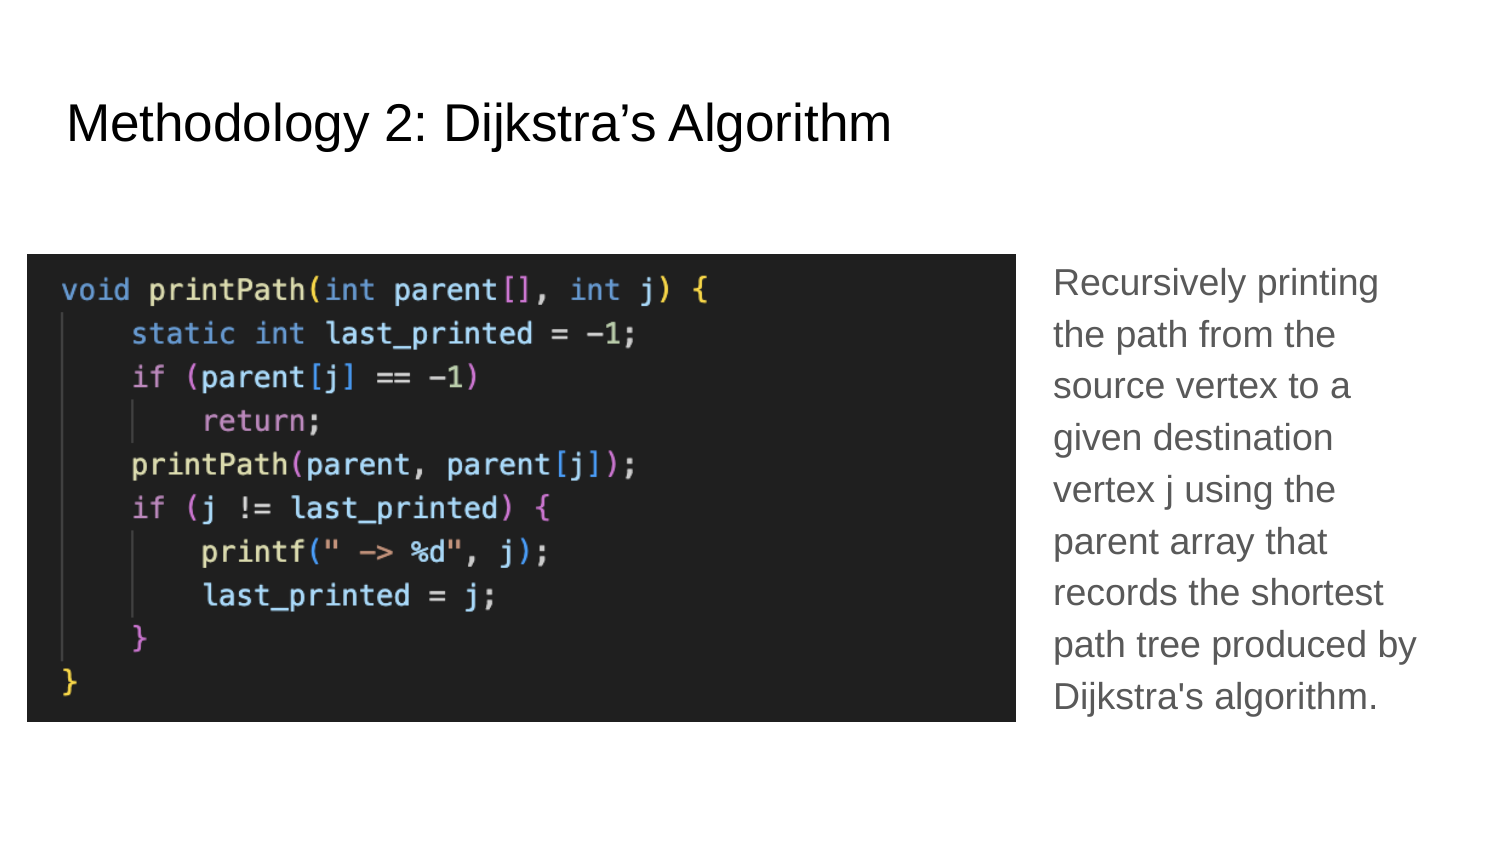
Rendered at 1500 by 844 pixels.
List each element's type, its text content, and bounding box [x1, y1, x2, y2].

title Methodology 2: Dijkstra’s Algorithm [51, 72, 1449, 167]
picture [27, 254, 1017, 722]
list Recursively printing the path from the source vertex to a given destination vertex j using the parent array that records the shortest path tree produced by Dijkstra's algorithm. [1038, 236, 1449, 769]
